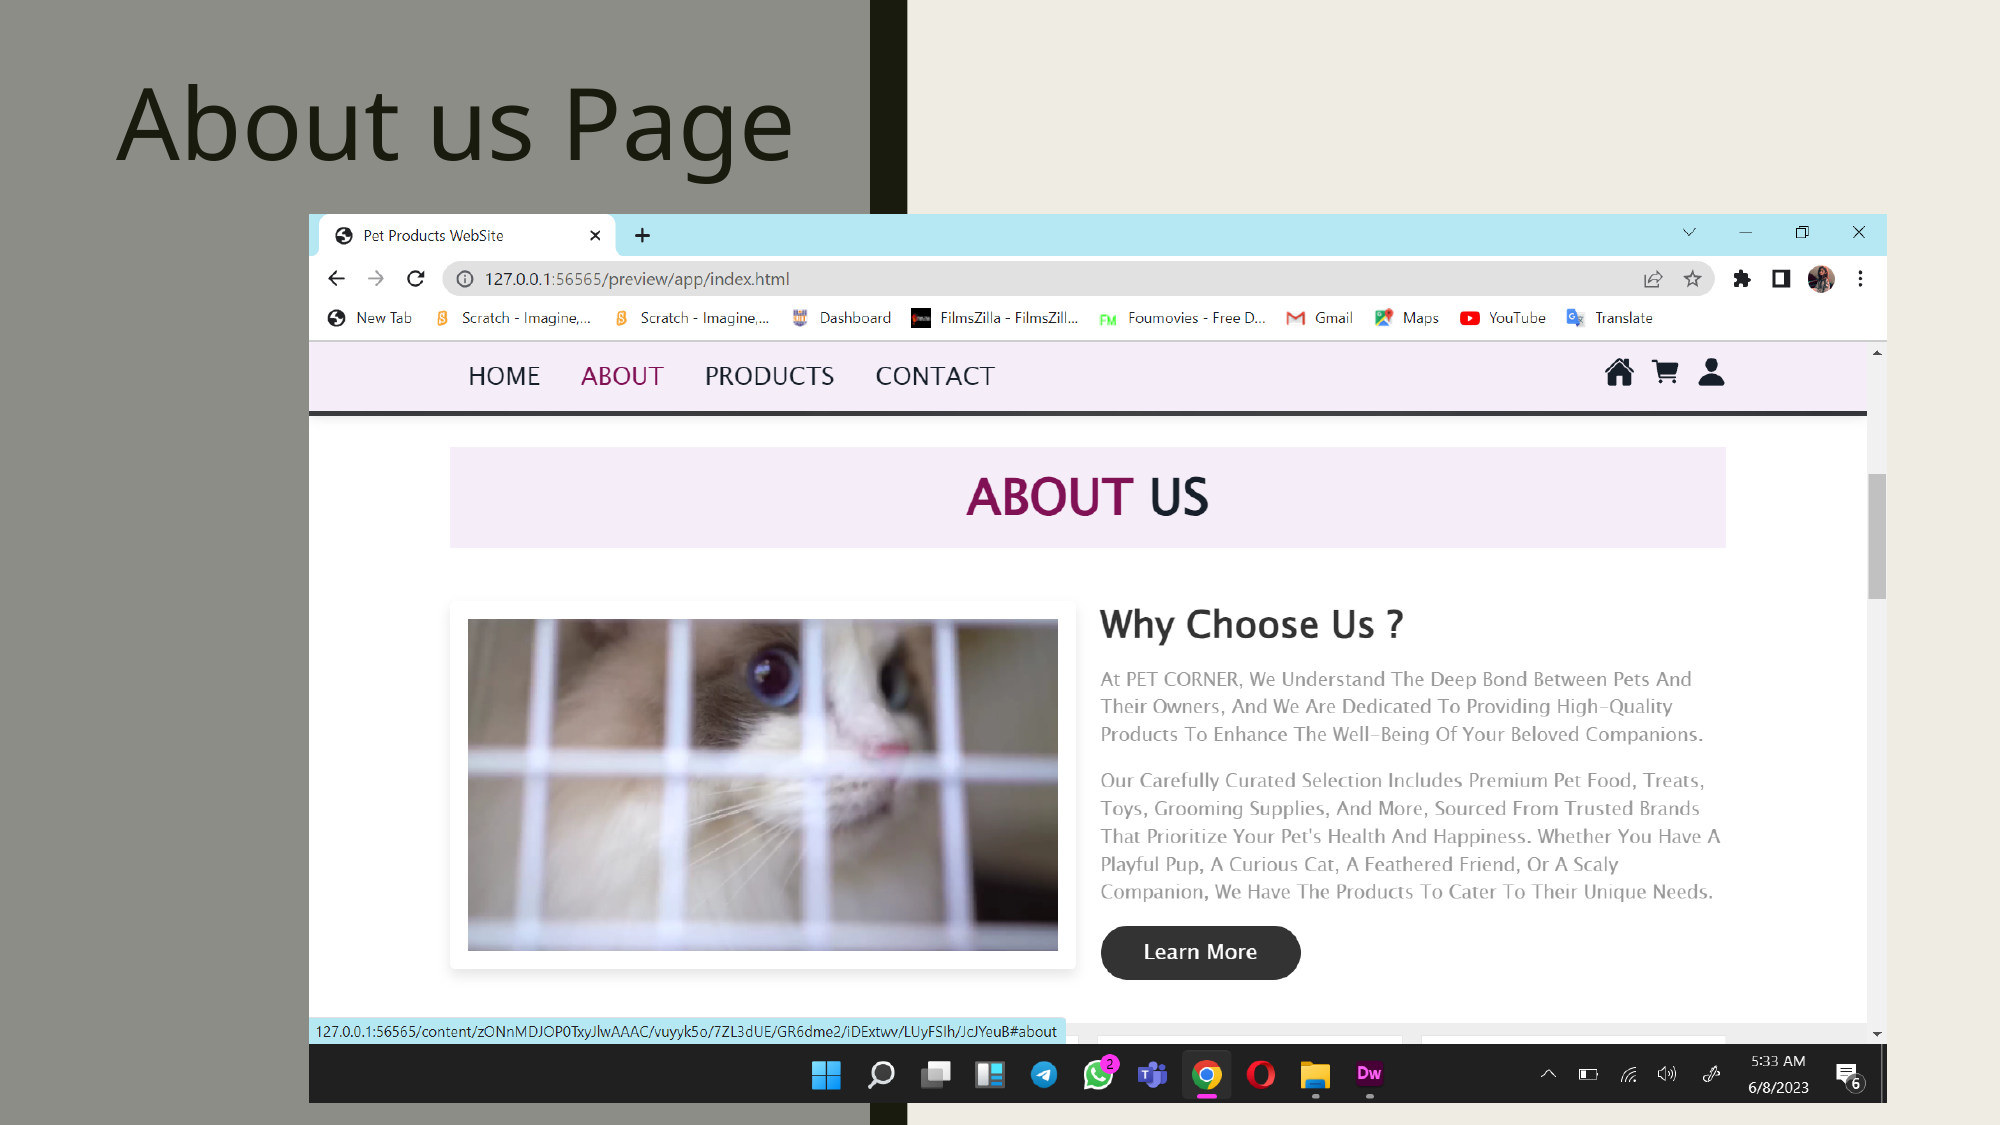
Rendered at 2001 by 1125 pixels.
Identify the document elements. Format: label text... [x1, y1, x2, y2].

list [309, 214, 1887, 1103]
title About us Page [101, 72, 876, 427]
